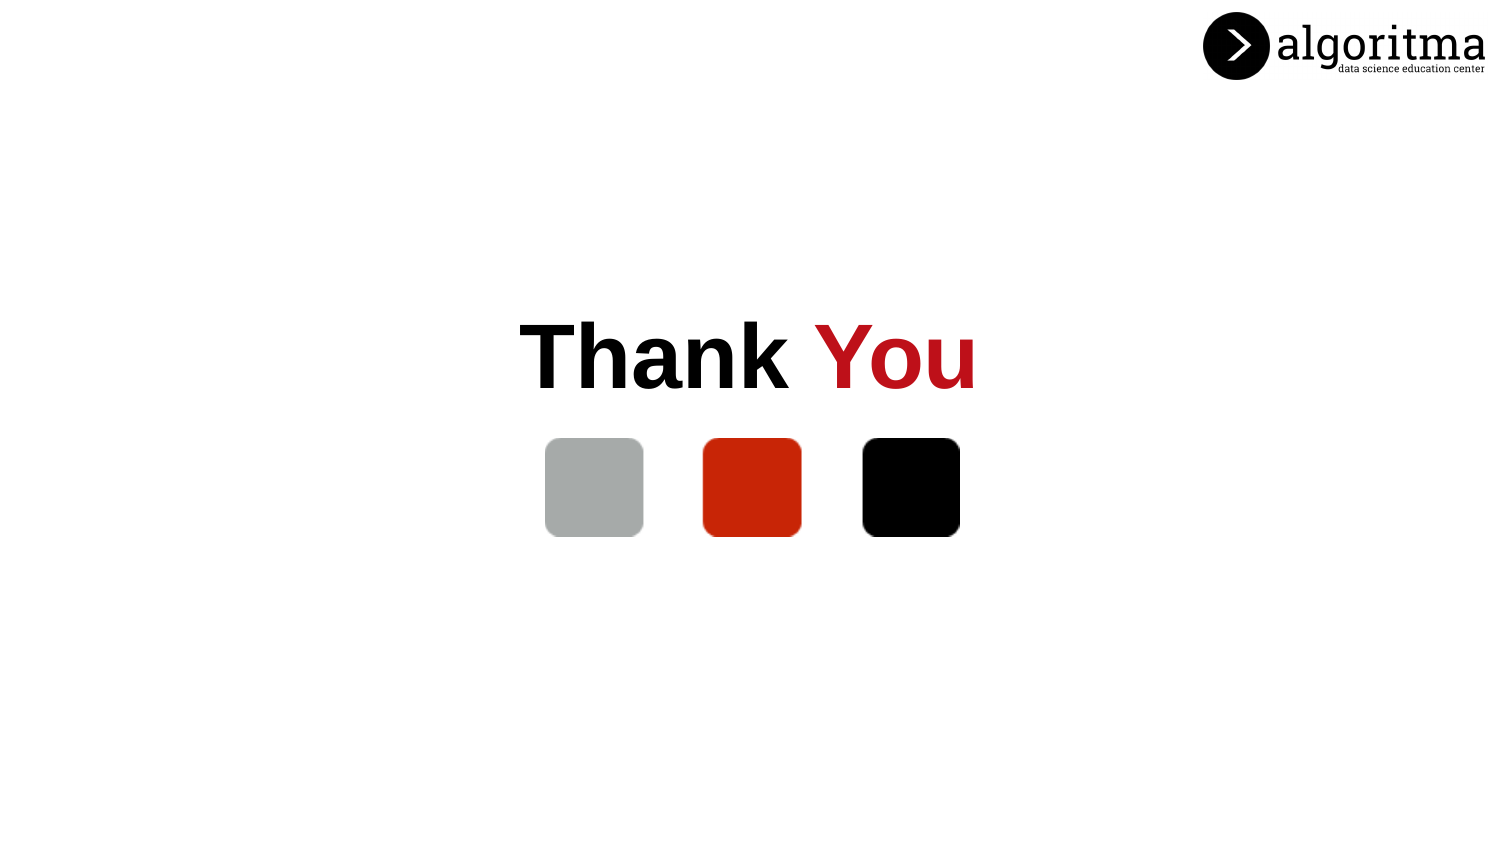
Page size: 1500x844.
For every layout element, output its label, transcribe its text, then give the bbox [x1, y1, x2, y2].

picture [545, 438, 961, 538]
text_box Thank You [79, 282, 1421, 497]
picture [1203, 12, 1488, 80]
